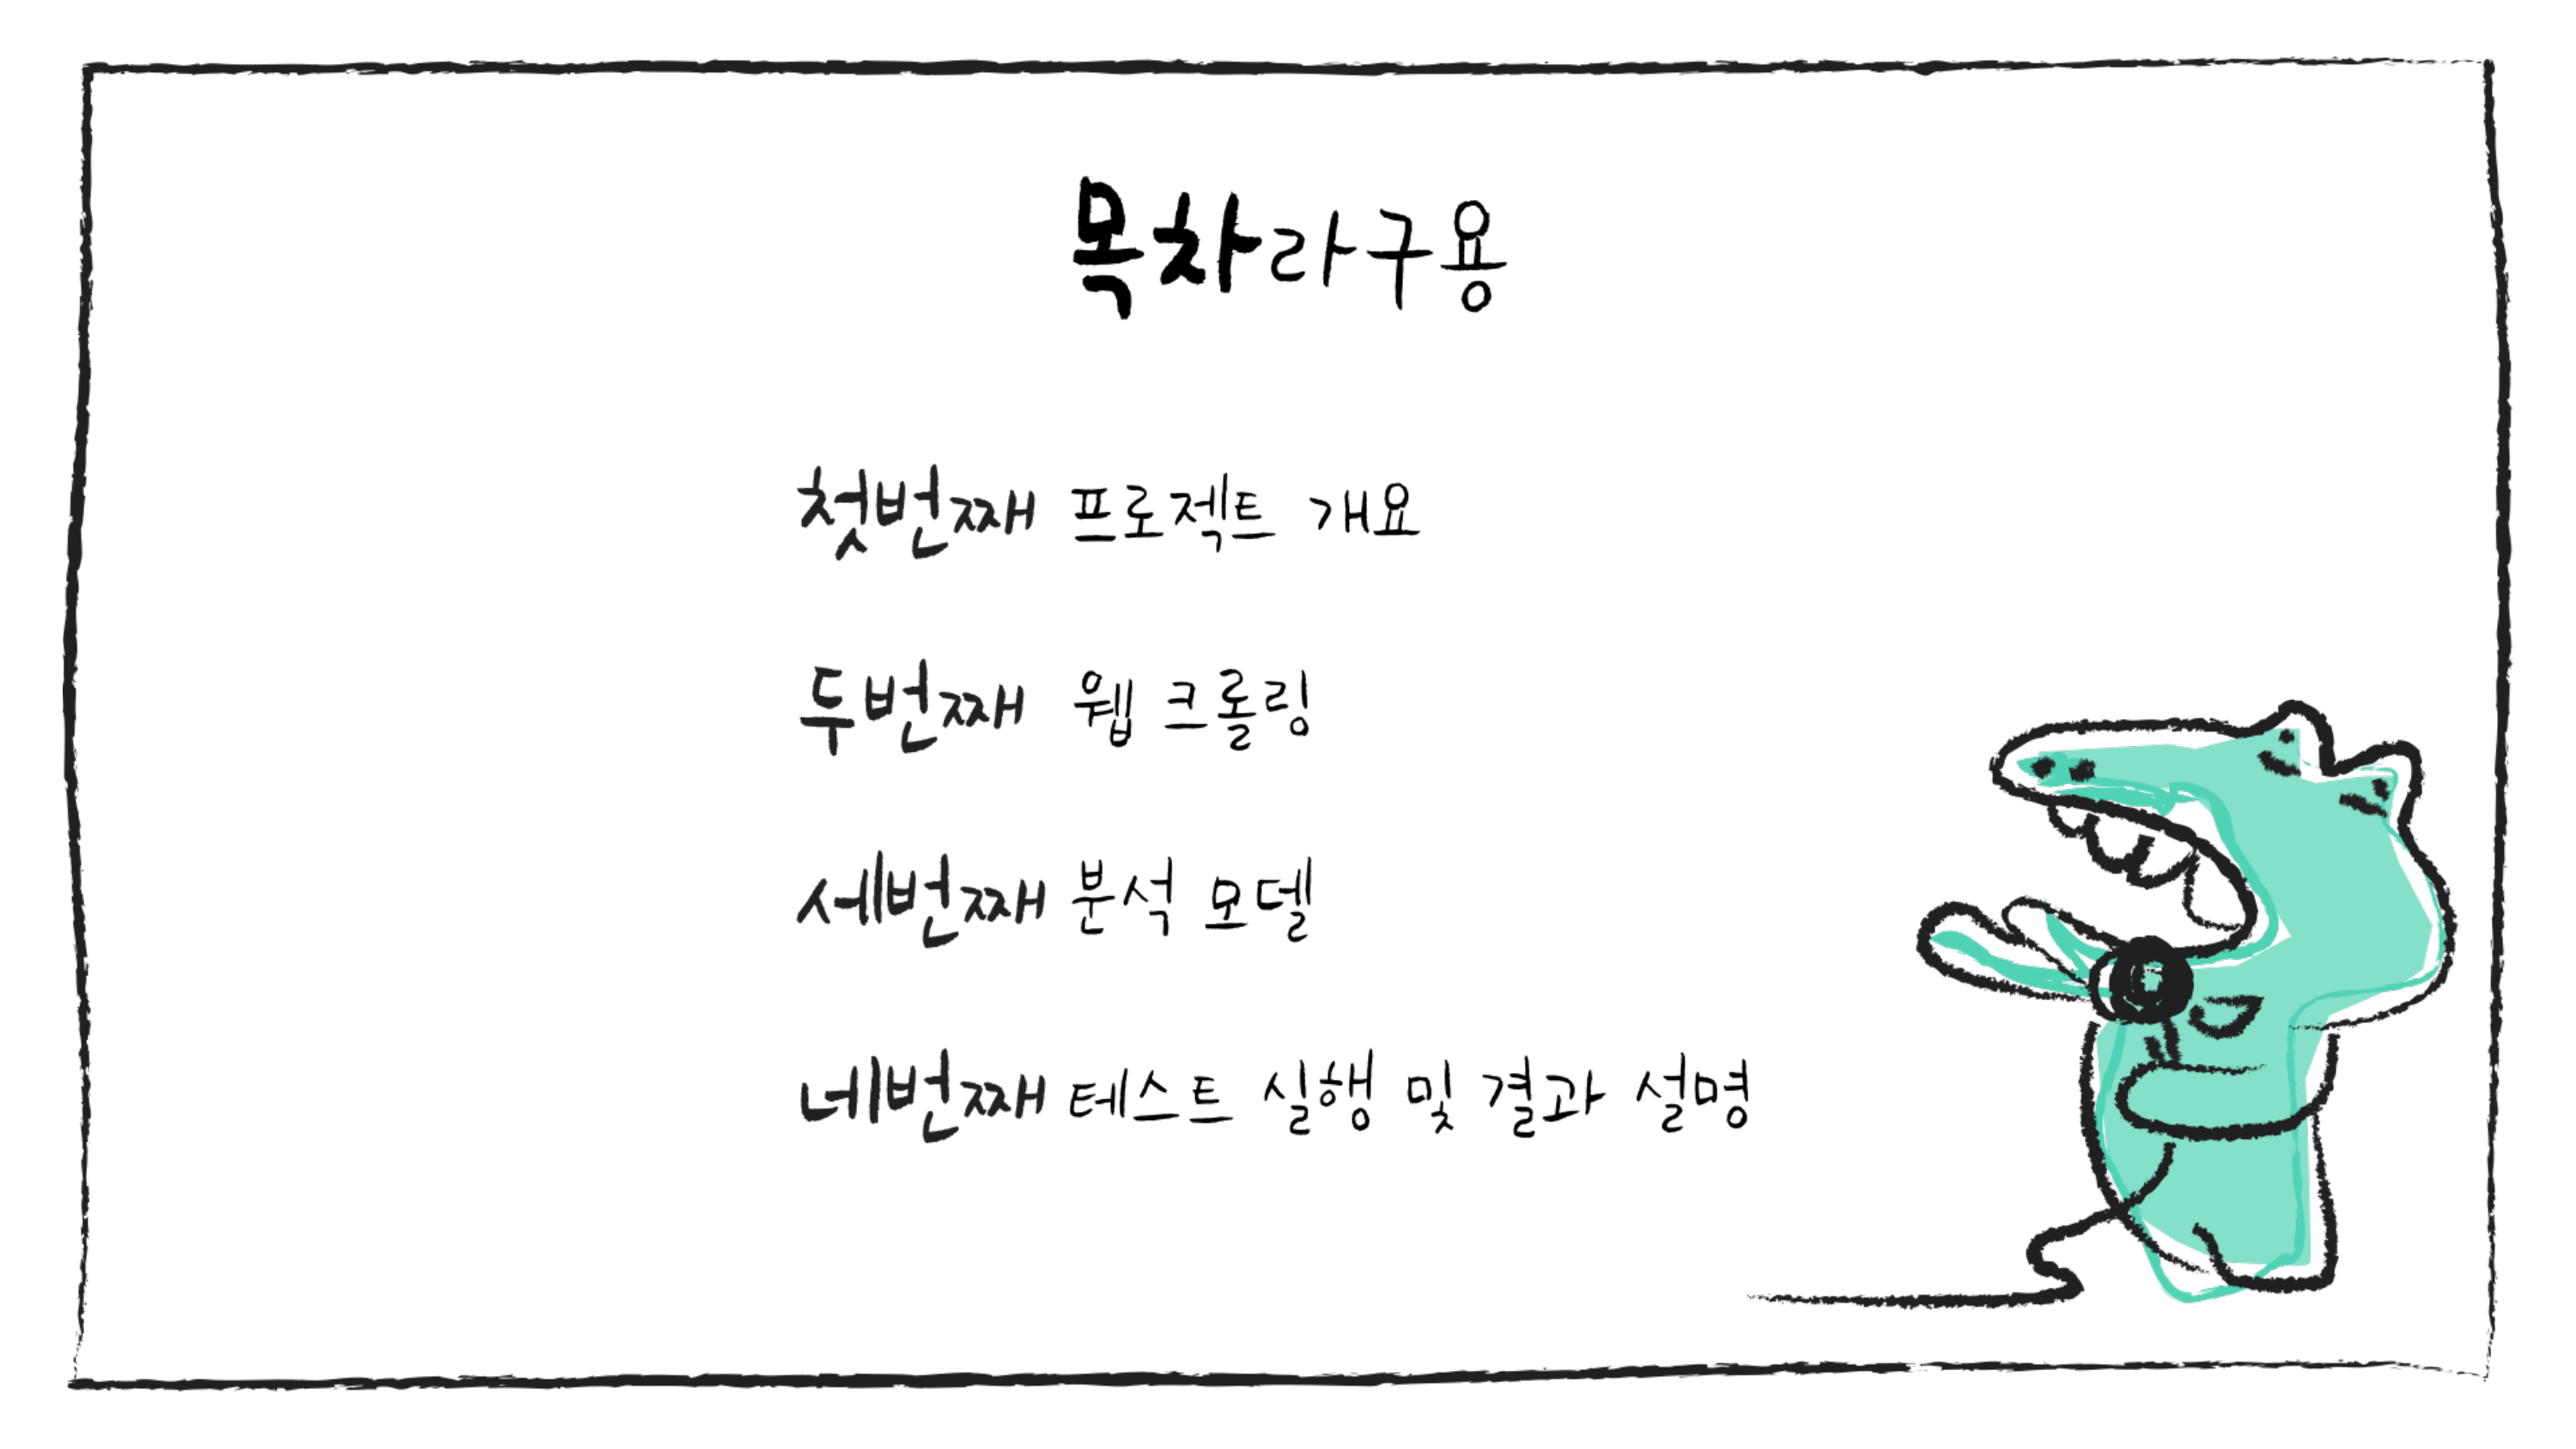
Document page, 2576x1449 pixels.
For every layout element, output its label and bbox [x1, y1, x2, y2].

picture [858, 118, 1583, 423]
text_box [1747, 700, 2458, 1311]
text_box [63, 56, 2513, 1392]
text_box [796, 634, 1874, 785]
text_box [796, 439, 1874, 591]
text_box [796, 828, 1742, 979]
text_box [796, 1023, 1742, 1174]
